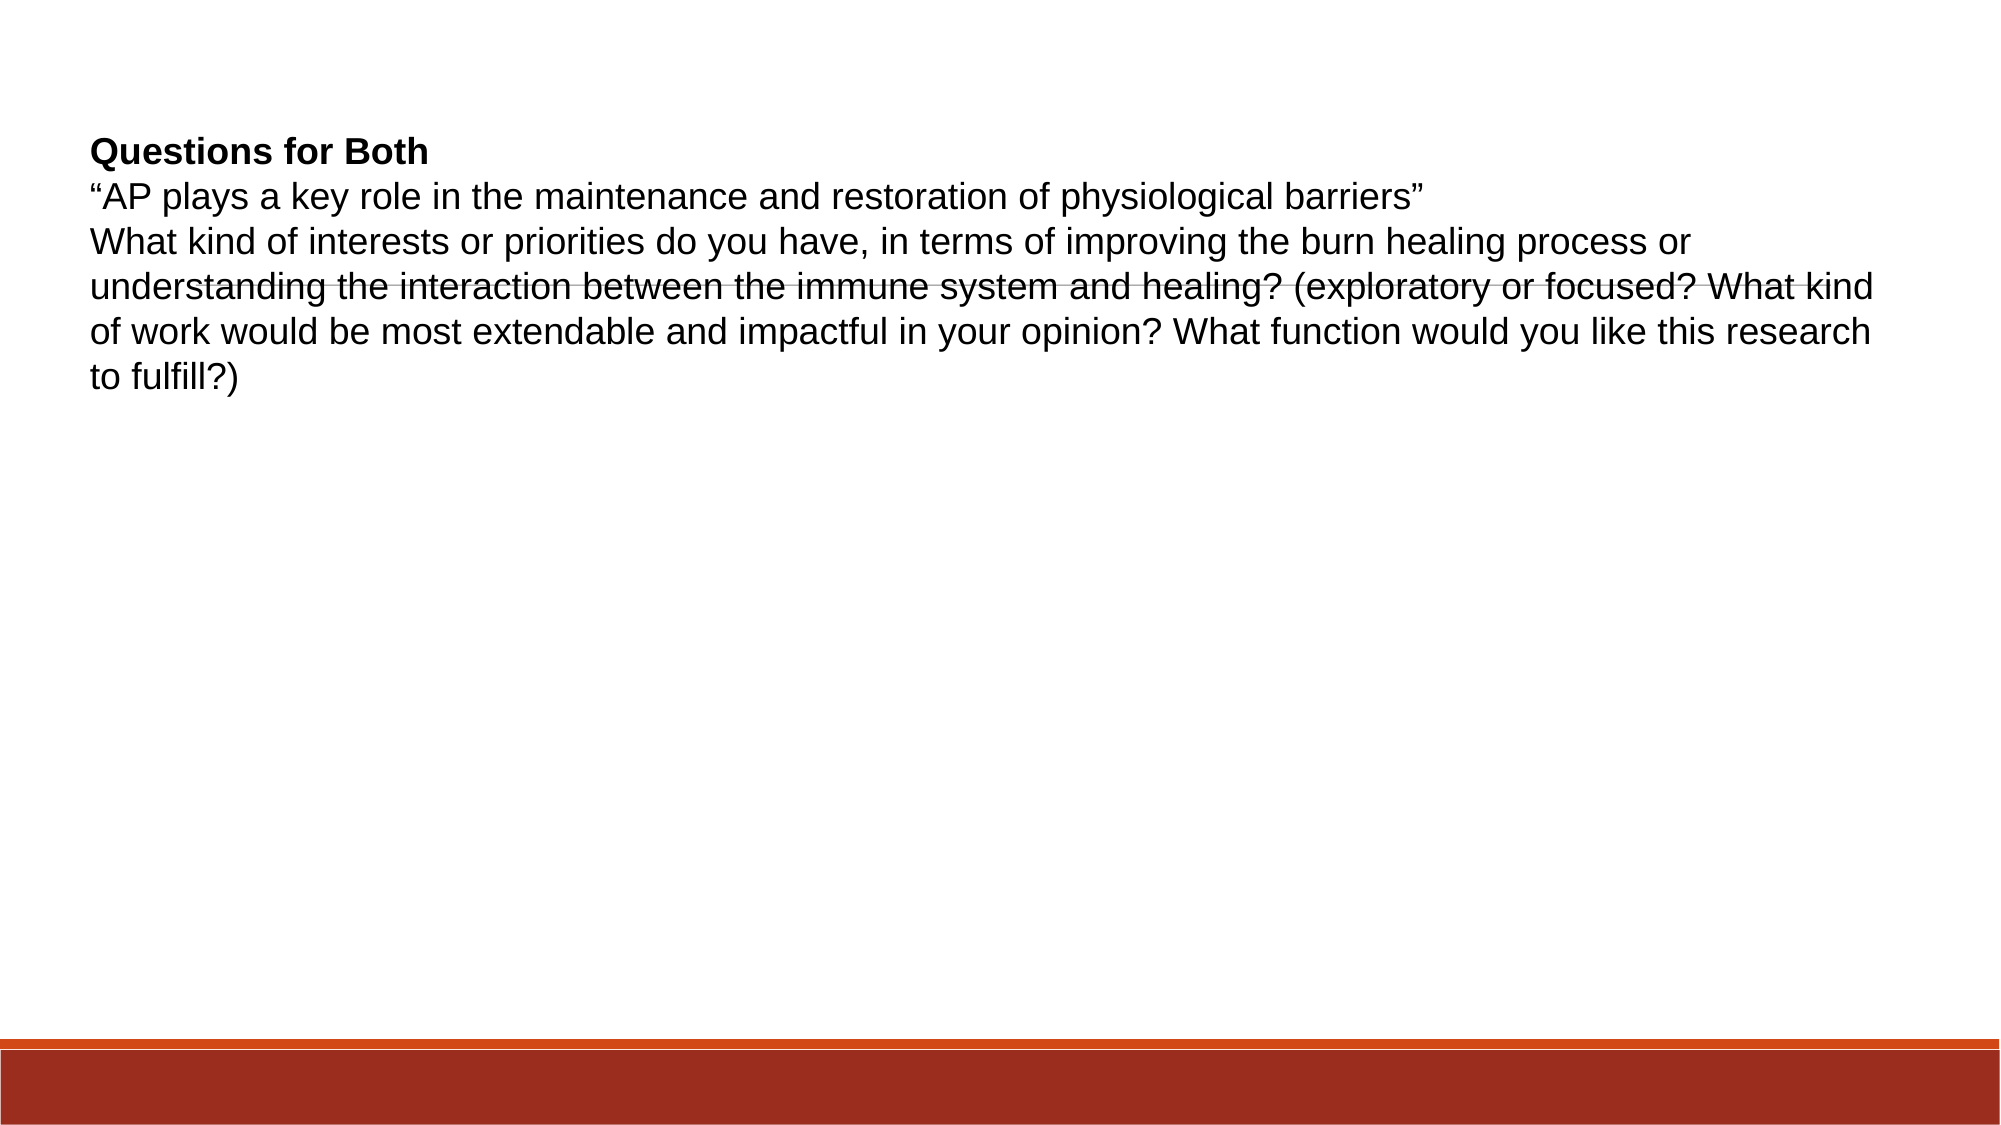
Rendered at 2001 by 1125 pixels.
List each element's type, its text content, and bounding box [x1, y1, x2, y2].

text_box Questions for Both “AP plays a key role in the maintenance and restoration of physiological barriers” What kind of interests or priorities do you have, in terms of improving the burn healing process or understanding the interaction between the immune system and healing? (exploratory or focused? What kind of work would be most extendable and impactful in your opinion? What function would you like this research to fulfill?) [74, 119, 1890, 735]
